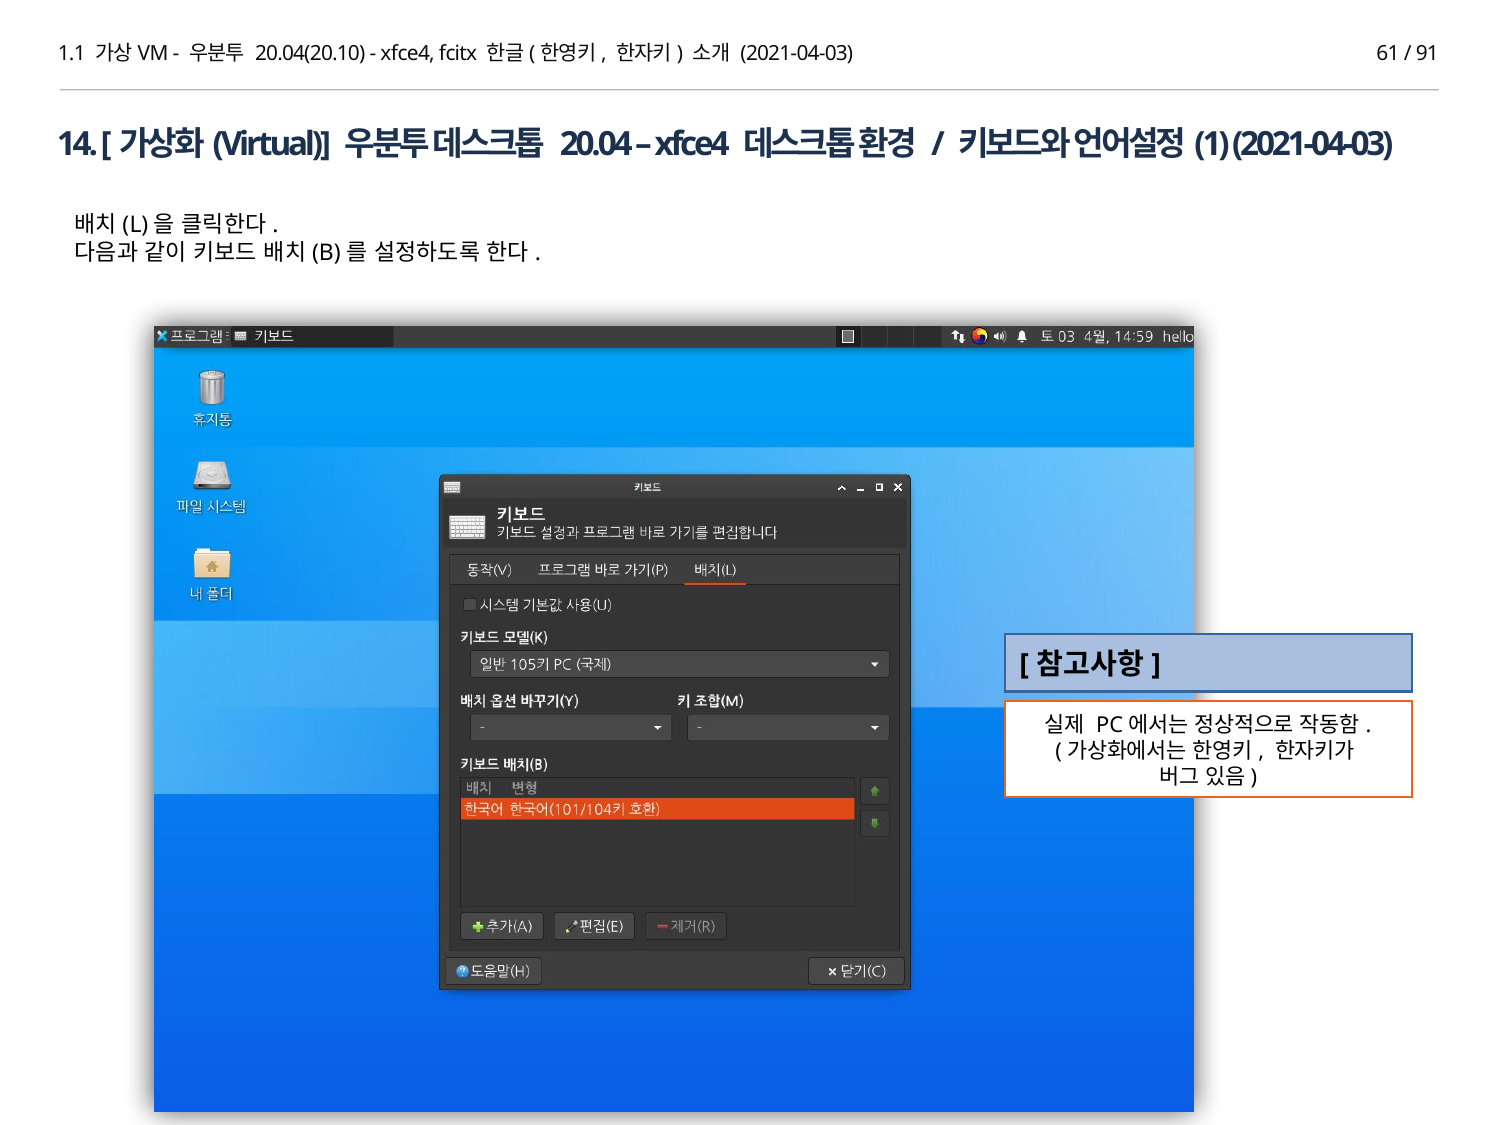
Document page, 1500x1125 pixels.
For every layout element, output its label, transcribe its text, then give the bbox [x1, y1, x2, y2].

text_box 1.1 가상VM - 우분투 20.04(20.10) - xfce4, fcitx 한글(한영키, 한자키) 소개 (2021-04-03) [43, 32, 1193, 72]
picture [153, 361, 1194, 1112]
text_box [참고사항] [1199, 632, 1414, 694]
text_box 14. [가상화(Virtual)] 우분투 데스크톱 20.04 – xfce4 데스크톱 환경 / 키보드와 언어설정(1) (2021-04-03) [42, 114, 1439, 211]
text_box 배치(L)을 클릭한다. 다음과 같이 키보드 배치(B)를 설정하도록 한다. [59, 193, 1450, 281]
text_box 61 / 91 [1193, 31, 1454, 75]
text_box 실제 PC에서는 정상적으로 작동함. (가상화에서는 한영키, 한자키가 버그 있음) [1199, 699, 1414, 799]
picture [153, 326, 1194, 355]
